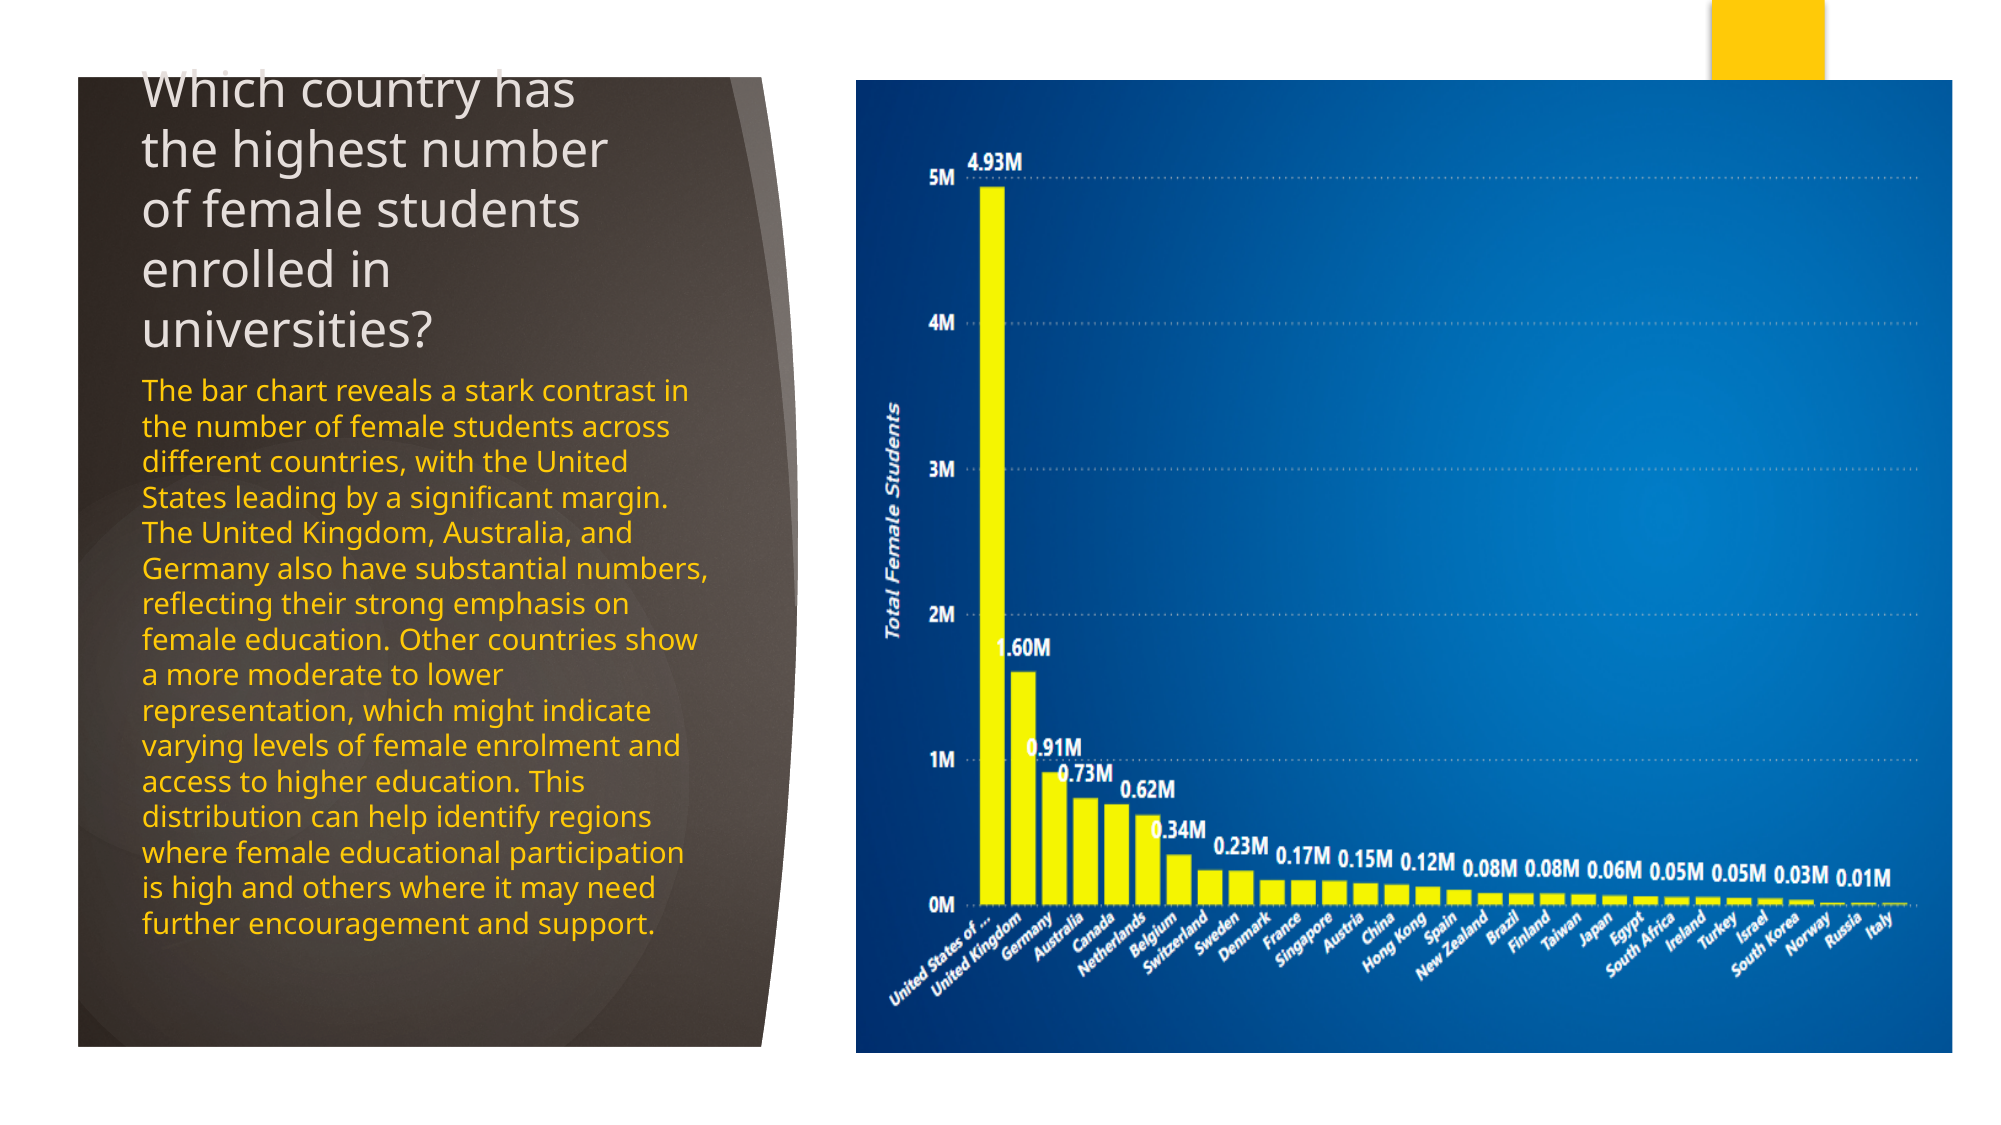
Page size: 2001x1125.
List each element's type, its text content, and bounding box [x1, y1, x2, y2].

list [855, 80, 1953, 1053]
title Which country has the highest number of female students enrolled in universities? [126, 106, 648, 364]
list The bar chart reveals a stark contrast in the number of female students across different countries, with the United States leading by a significant margin. The United Kingdom, Australia, and Germany also have substantial numbers, reflecting their strong emphasis on female education. Other countries show a more moderate to lower representation, which might indicate varying levels of female enrolment and access to higher education. This distribution can help identify regions where female educational participation is high and others where it may need further encouragement and support. [126, 364, 730, 989]
